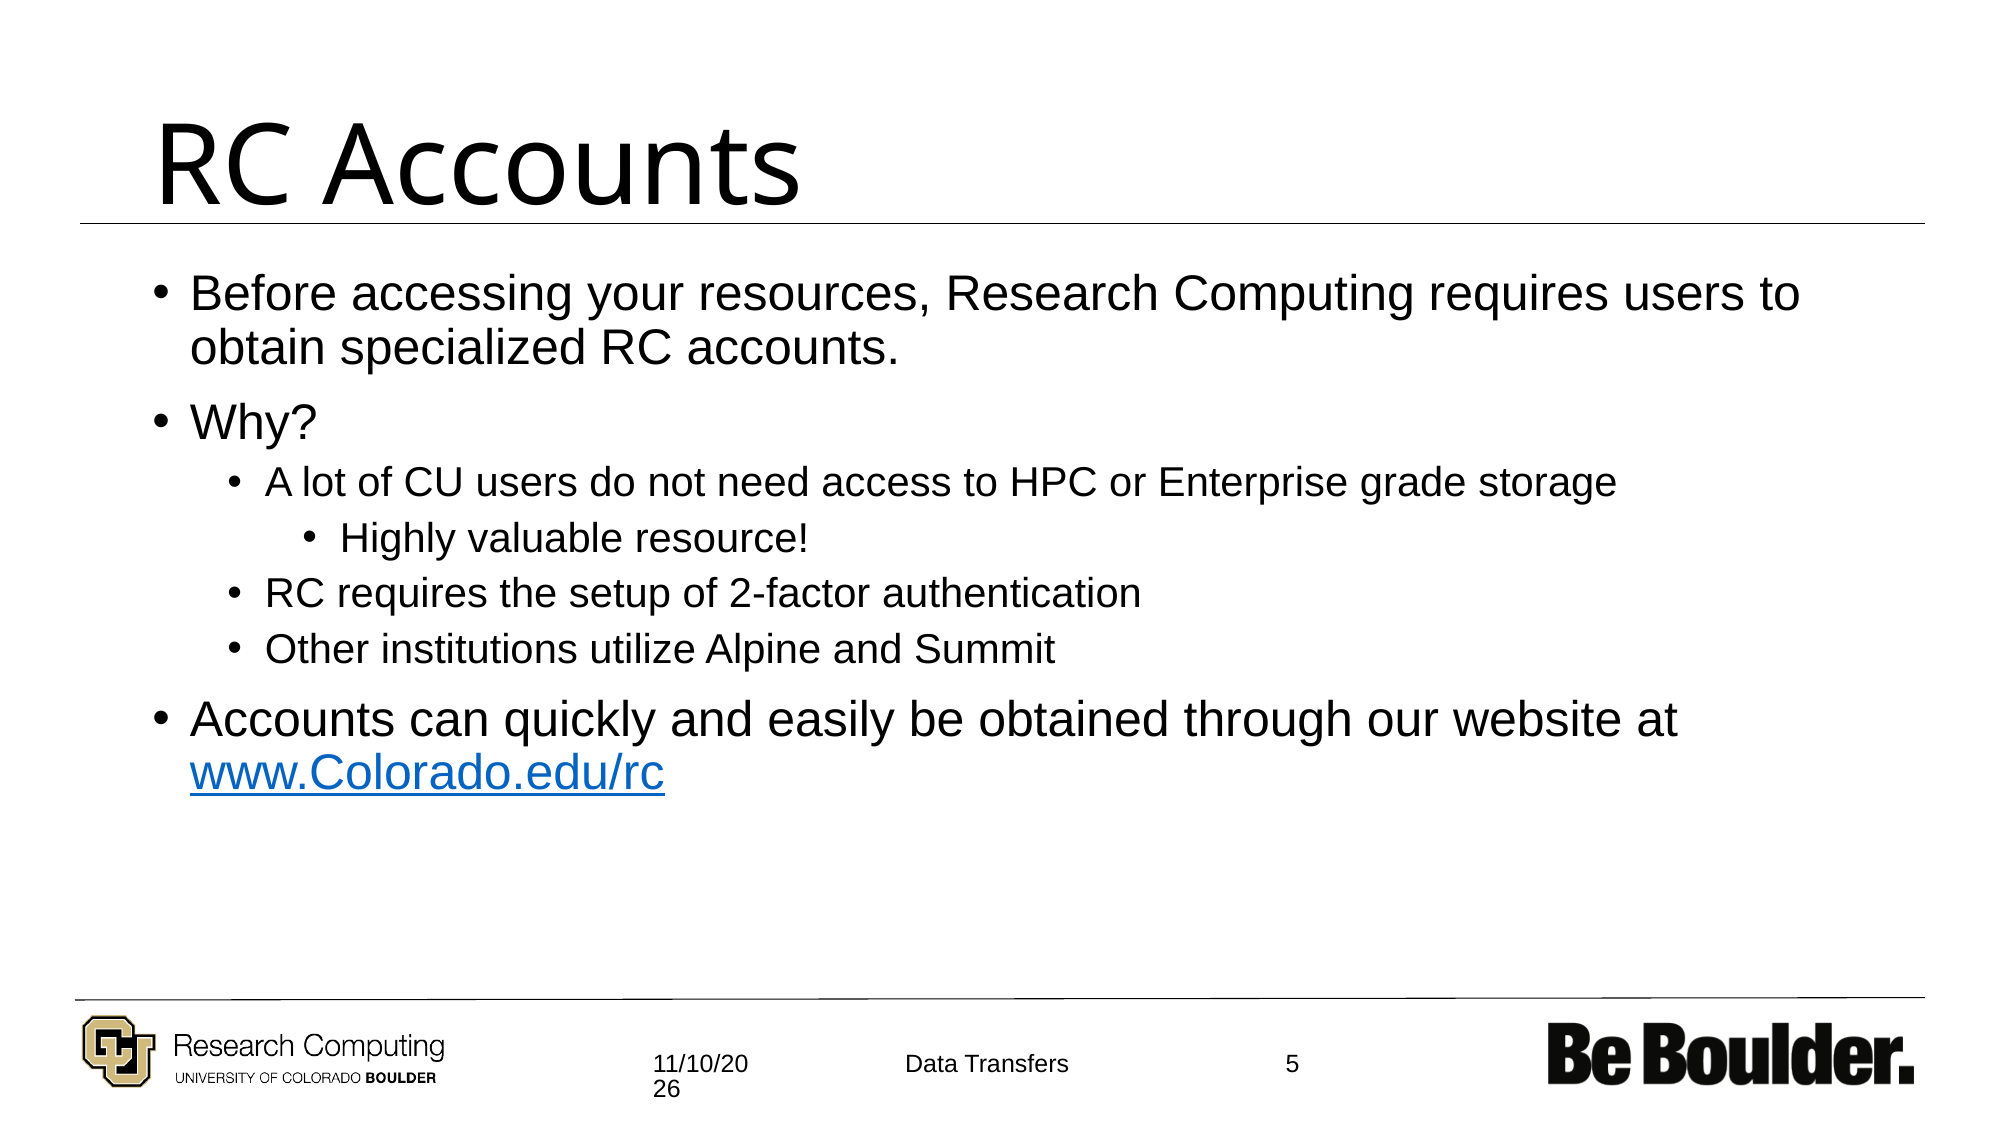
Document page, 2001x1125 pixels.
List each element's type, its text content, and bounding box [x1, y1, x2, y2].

picture [1524, 1015, 1938, 1088]
footer Data Transfers [772, 1032, 1202, 1093]
picture [81, 1015, 444, 1088]
slide_number 5 [1202, 1032, 1315, 1093]
list Before accessing your resources, Research Computing requires users to obtain specialized RC accounts. Why? A lot of CU users do not need access to HPC or Enterprise grade storage Highly valuable resource! RC requires the setup of 2-factor authentication Other institutions utilize Alpine and Summit Accounts can quickly and easily be obtained through our website at www.Colorado.edu/rc [137, 260, 1863, 943]
title RC Accounts [137, 59, 1863, 260]
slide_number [637, 1032, 772, 1093]
